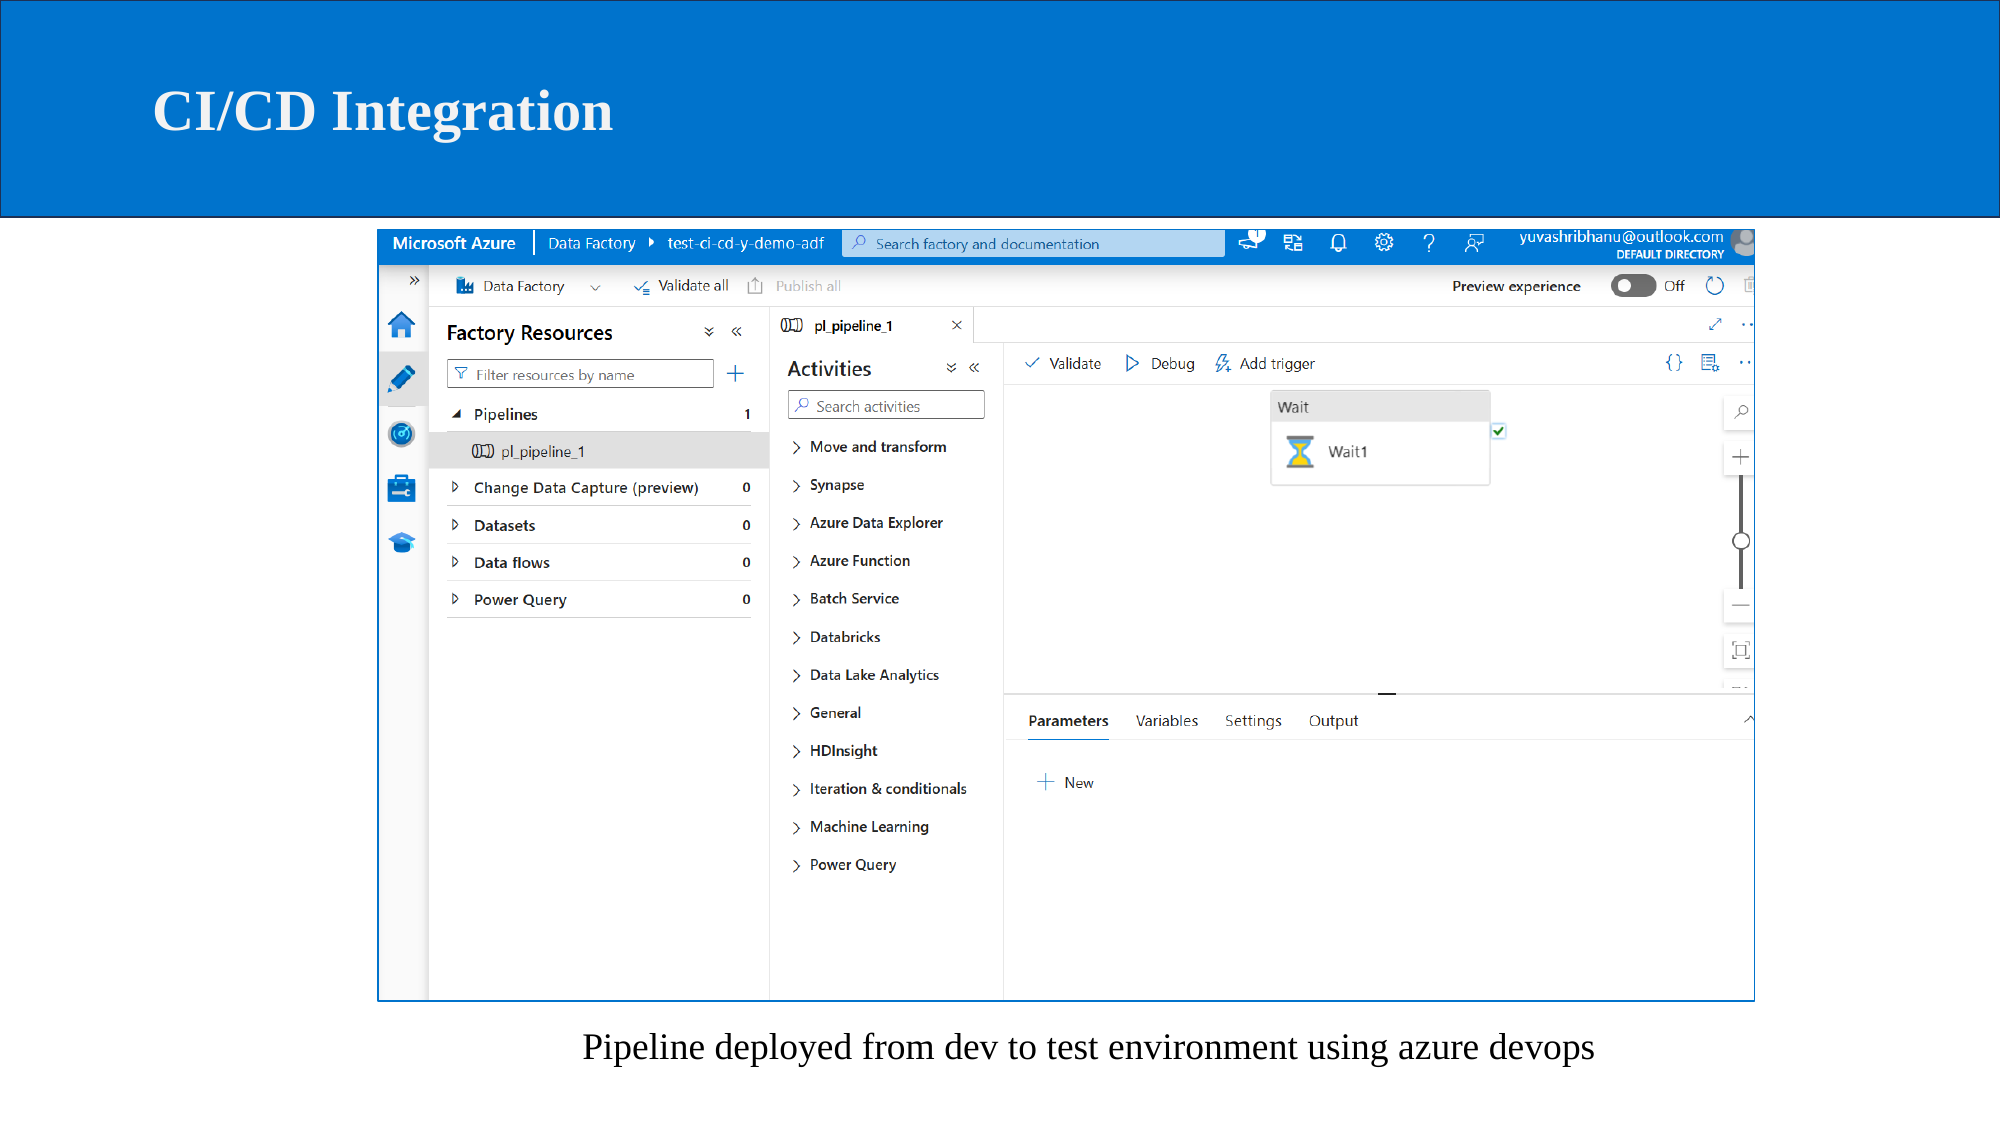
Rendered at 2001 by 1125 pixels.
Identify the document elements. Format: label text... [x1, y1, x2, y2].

text_box Pipeline deployed from dev to test environment using azure devops [567, 1014, 1958, 1075]
text_box [0, 0, 2000, 218]
title CI/CD Integration [137, 3, 1863, 221]
picture [378, 230, 1754, 1001]
